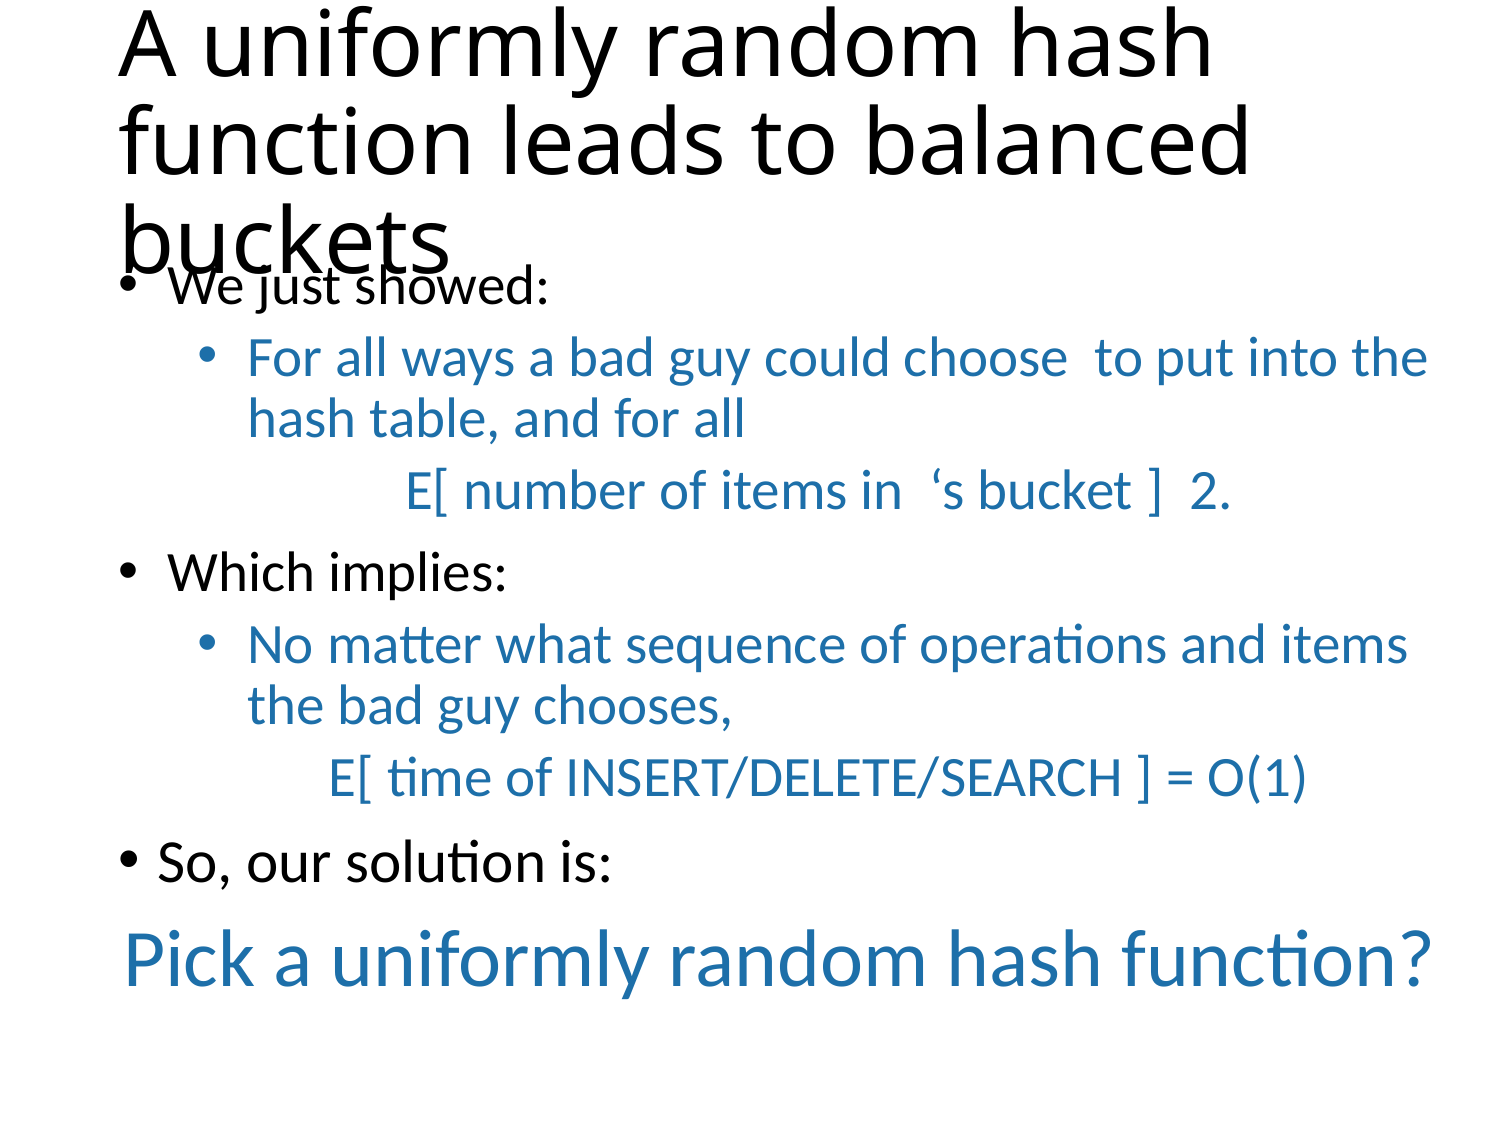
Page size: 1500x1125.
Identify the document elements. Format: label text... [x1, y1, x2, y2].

title A uniformly random hash function leads to balanced buckets [103, 36, 1397, 254]
